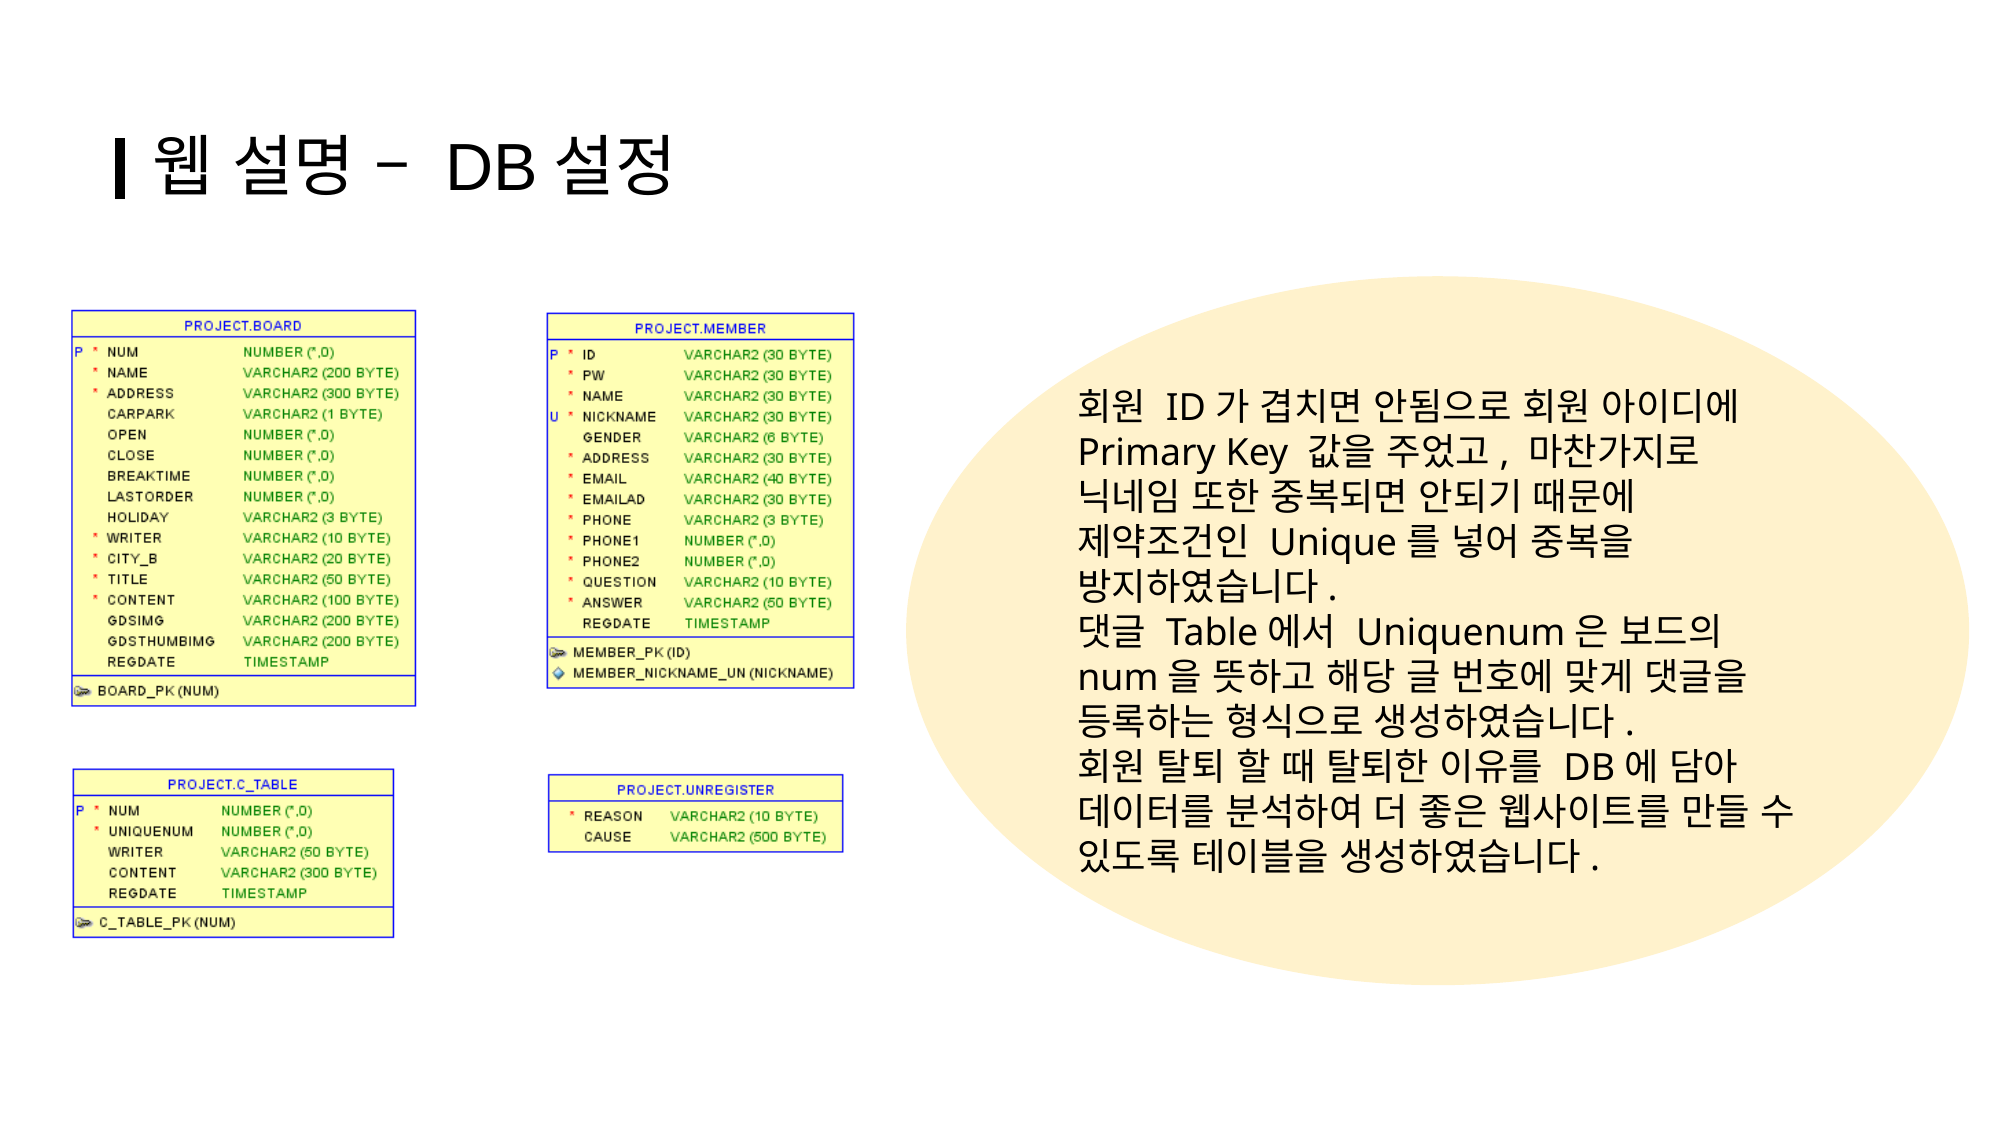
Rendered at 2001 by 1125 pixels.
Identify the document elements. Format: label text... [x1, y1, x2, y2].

text_box 웹 설명 – DB설정 [137, 59, 1863, 278]
picture [0, 255, 970, 985]
text_box [115, 138, 125, 199]
text_box 회원 ID가 겹치면 안됨으로 회원 아이디에 Primary Key 값을 주었고, 마찬가지로 닉네임 또한 중복되면 안되기 때문에 제약조건인 Unique를 넣어 중복을 방지하였습니다. 댓글 Table에서 Uniquenum은 보드의 num을 뜻하고 해당 글 번호에 맞게 댓글을 등록하는 형식으로 생성하였습니다. 회원 탈퇴 할 때 탈퇴한 이유를 DB에 담아 데이터를 분석하여 더 좋은 웹사이트를 만들 수 있도록 테이블을 생성하였습니다. [970, 276, 1970, 986]
